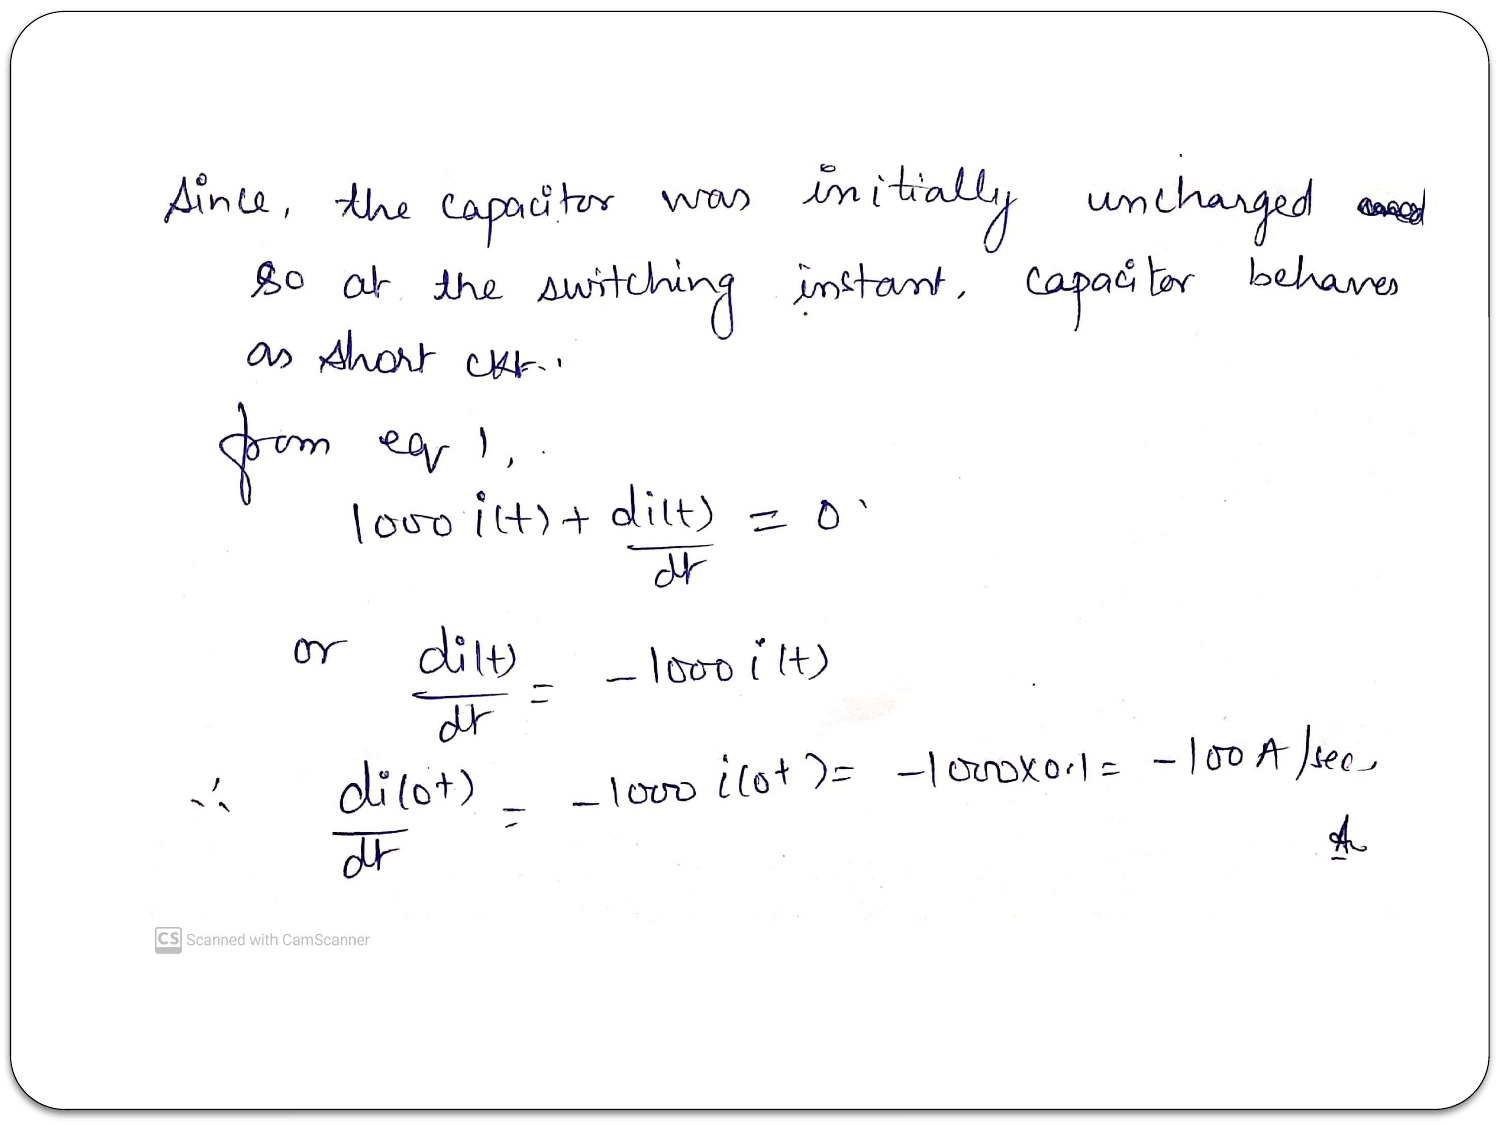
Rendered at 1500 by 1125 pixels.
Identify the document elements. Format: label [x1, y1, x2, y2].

list [149, 154, 1426, 958]
